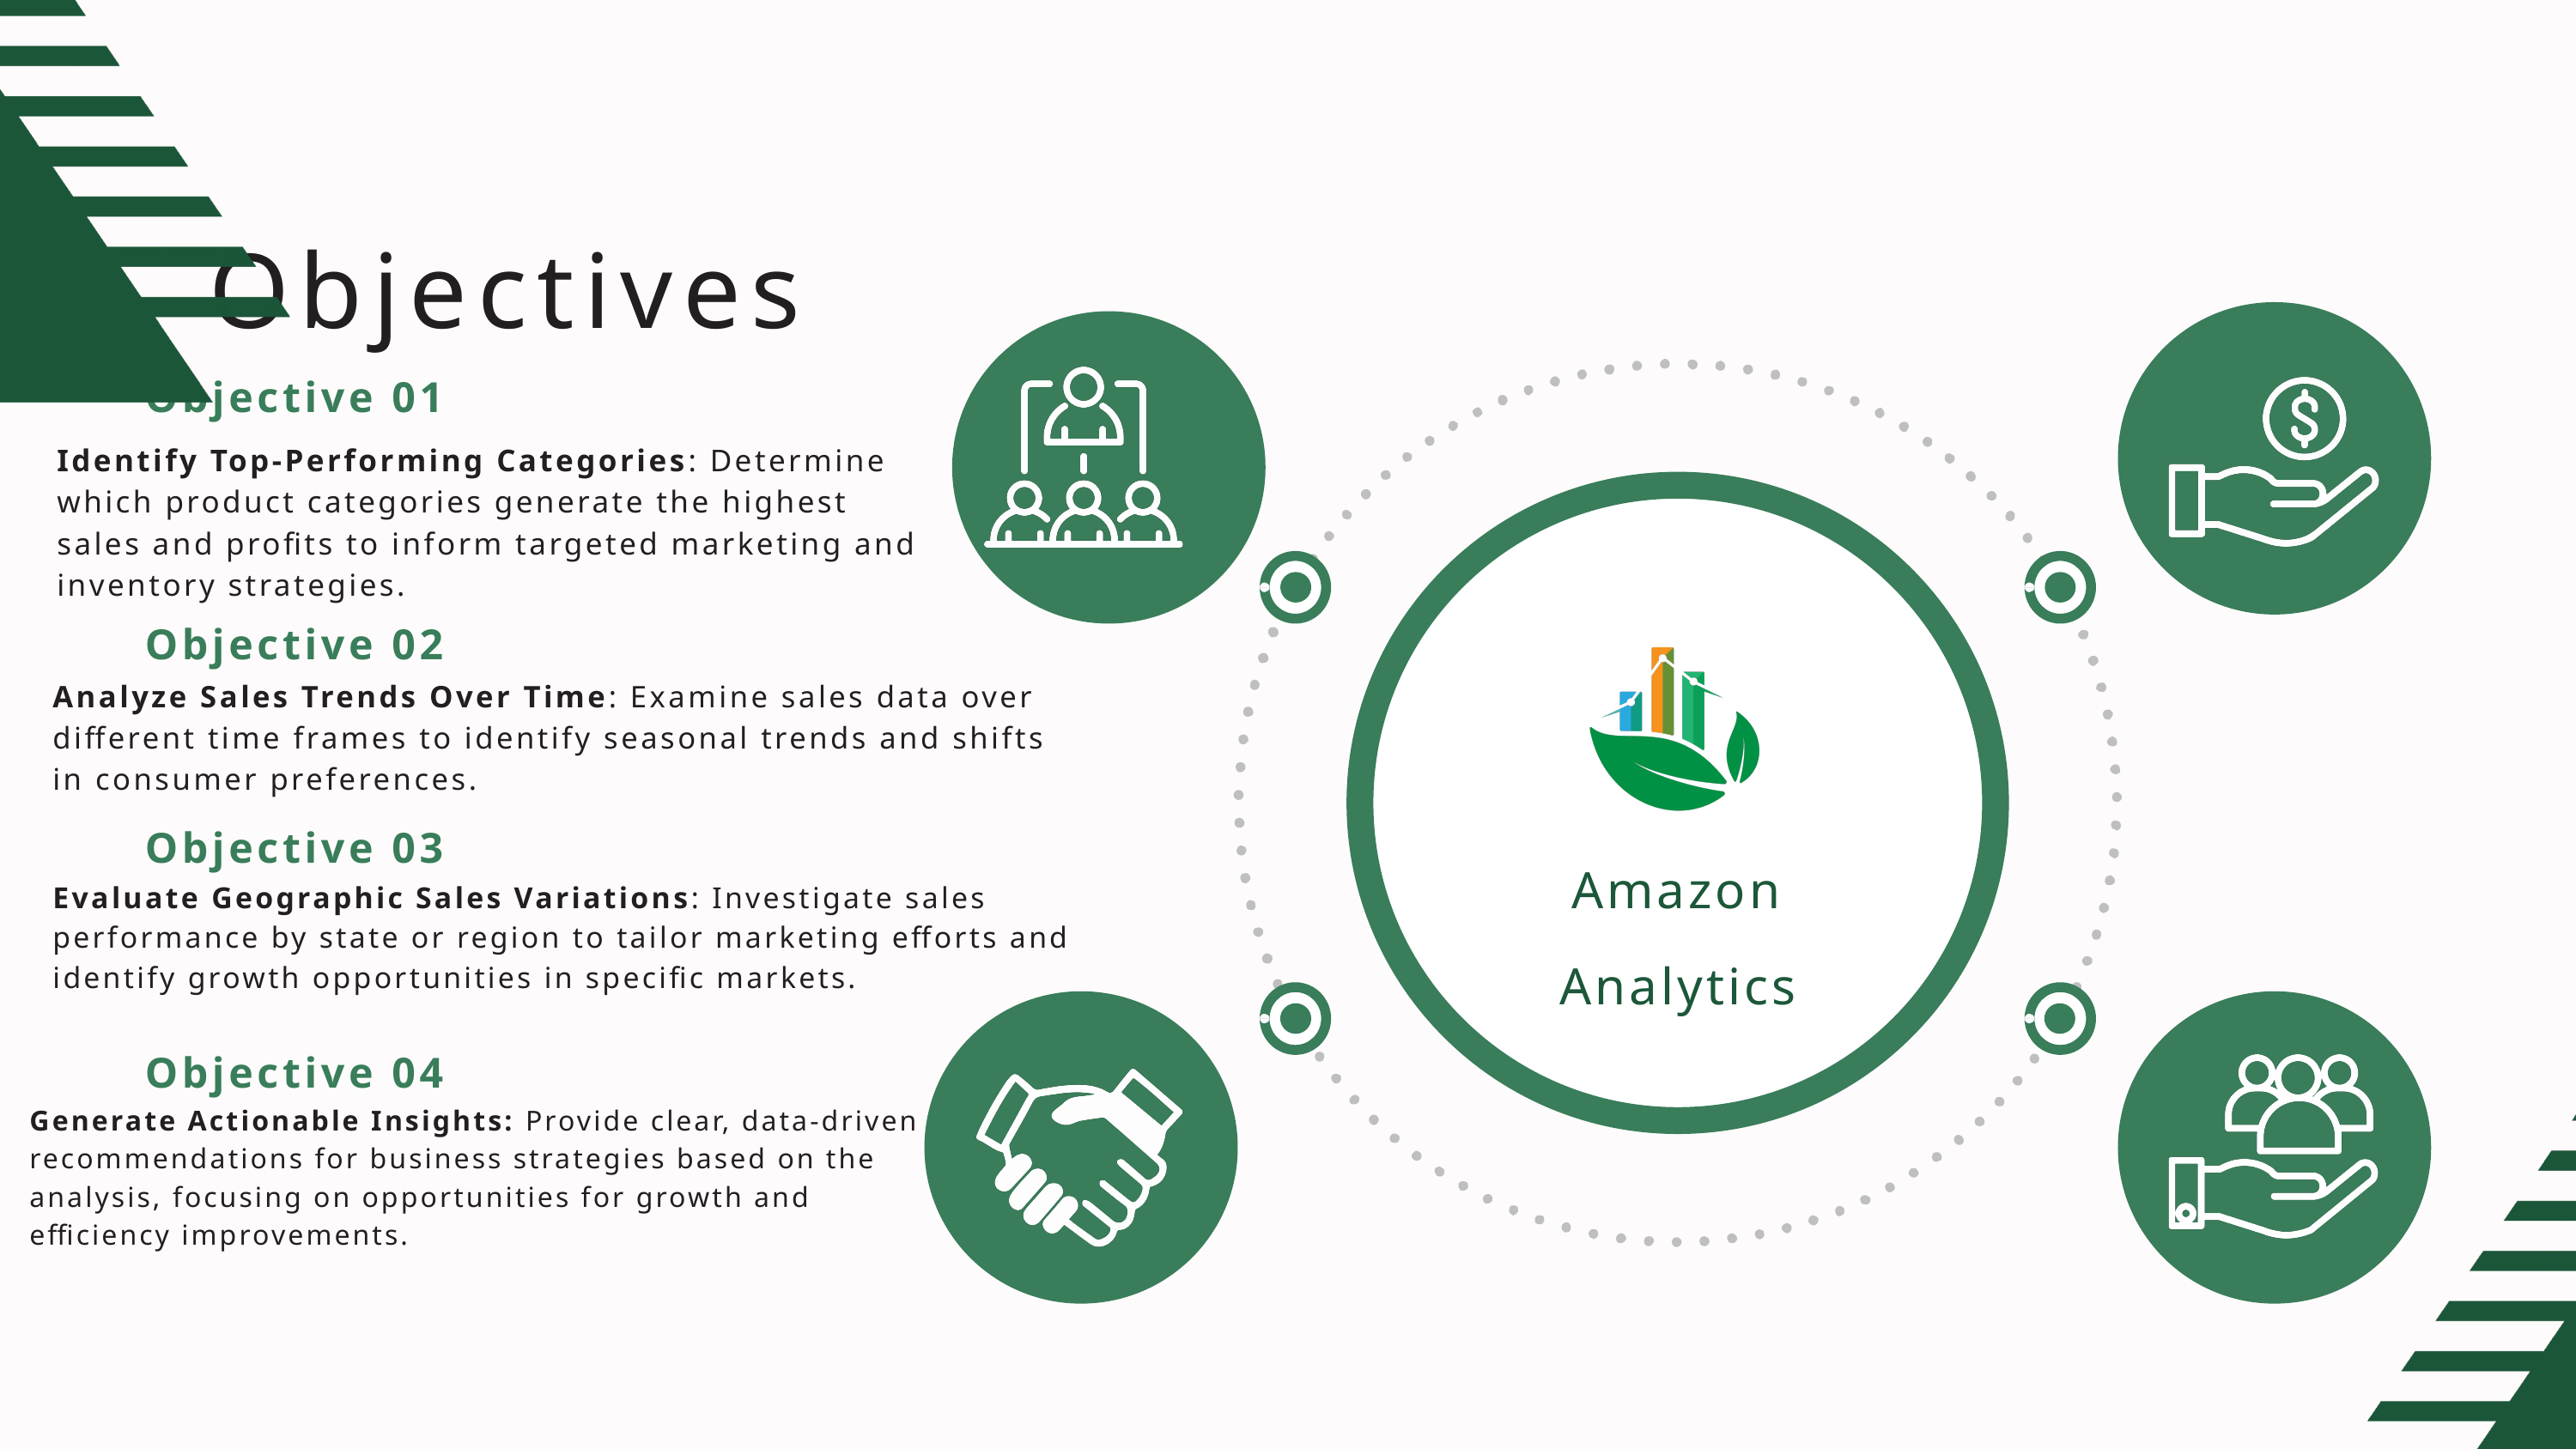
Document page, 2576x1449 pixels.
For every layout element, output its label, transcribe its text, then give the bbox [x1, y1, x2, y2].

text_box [1279, 572, 1312, 603]
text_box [2044, 572, 2076, 603]
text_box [2024, 550, 2097, 624]
text_box Objective 03 [144, 814, 634, 871]
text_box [1359, 484, 1996, 1121]
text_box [2024, 981, 2097, 1056]
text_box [1259, 550, 1332, 624]
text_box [2117, 301, 2432, 615]
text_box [924, 991, 1238, 1304]
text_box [2117, 991, 2432, 1304]
text_box Evaluate Geographic Sales Variations: Investigate sales performance by state or region to tailor marketing efforts and identify growth opportunities in specific markets. [52, 874, 1170, 995]
text_box Objective 04 [144, 1039, 634, 1097]
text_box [1279, 1003, 1312, 1034]
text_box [1233, 358, 2123, 1248]
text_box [951, 311, 1266, 624]
text_box Objectives [290, 206, 934, 349]
text_box Identify Top-Performing Categories: Determine which product categories generate the highest sales and profits to inform targeted marketing and inventory strategies. [57, 436, 938, 603]
text_box Objective 01 [144, 363, 634, 421]
text_box Generate Actionable Insights: Provide clear, data-driven recommendations for business strategies based on the analysis, focusing on opportunities for growth and efficiency improvements. [29, 1098, 920, 1251]
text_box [1259, 981, 1332, 1056]
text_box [2044, 1003, 2076, 1034]
text_box Analyze Sales Trends Over Time: Examine sales data over different time frames to identify seasonal trends and shifts in consumer preferences. [52, 672, 1079, 797]
text_box [2299, 1092, 2576, 1449]
text_box Objective 02 [144, 610, 634, 668]
text_box [0, 0, 290, 403]
